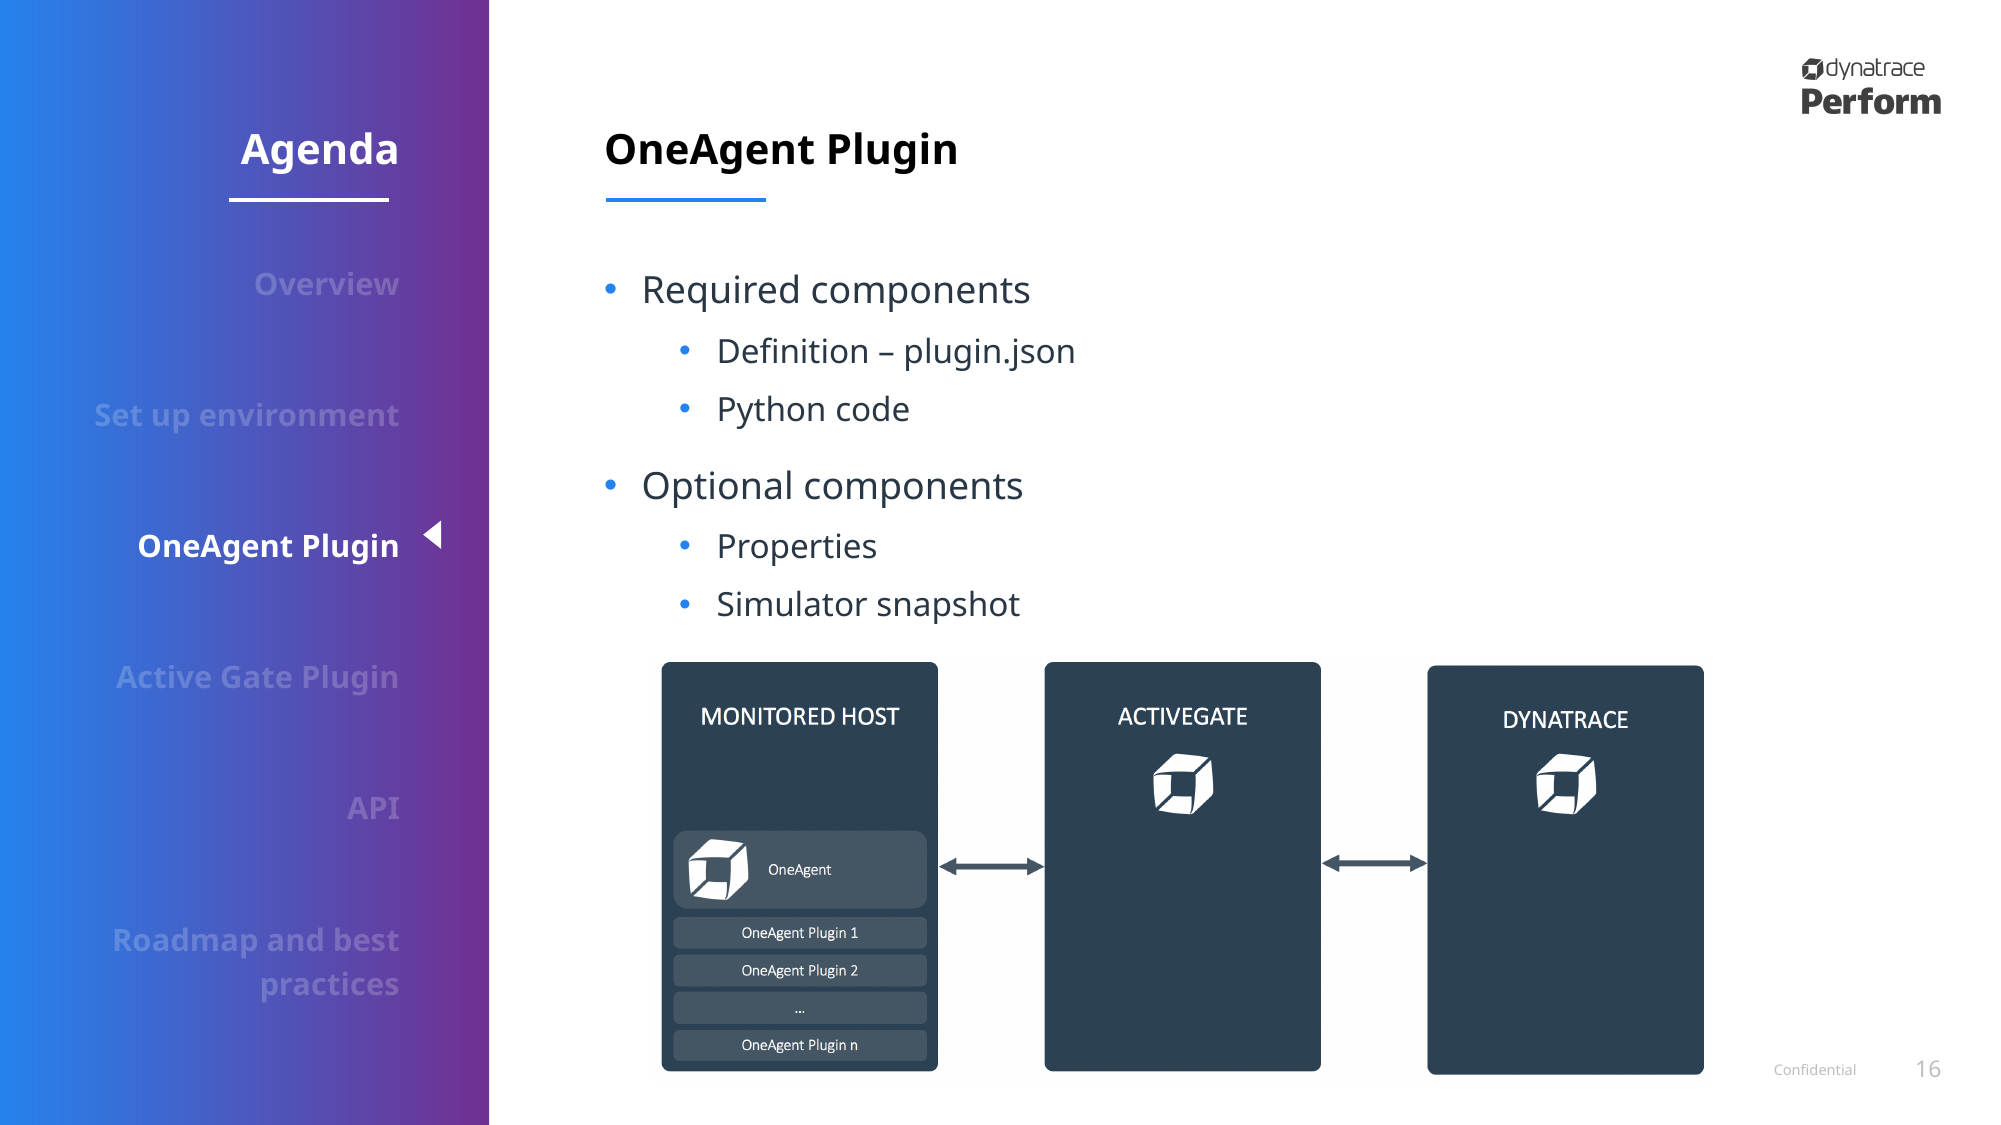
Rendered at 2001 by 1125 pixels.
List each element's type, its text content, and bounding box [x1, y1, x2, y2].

list Overview Set up environment OneAgent Plugin Active Gate Plugin API Roadmap and best practices [73, 249, 415, 1014]
title OneAgent Plugin [589, 59, 1863, 181]
list Required components Definition – plugin.json Python code Optional components Properties Simulator snapshot [589, 249, 1863, 1014]
text_box [422, 519, 442, 551]
picture [1797, 51, 1944, 125]
list Agenda [73, 59, 415, 181]
picture [651, 655, 1711, 1083]
